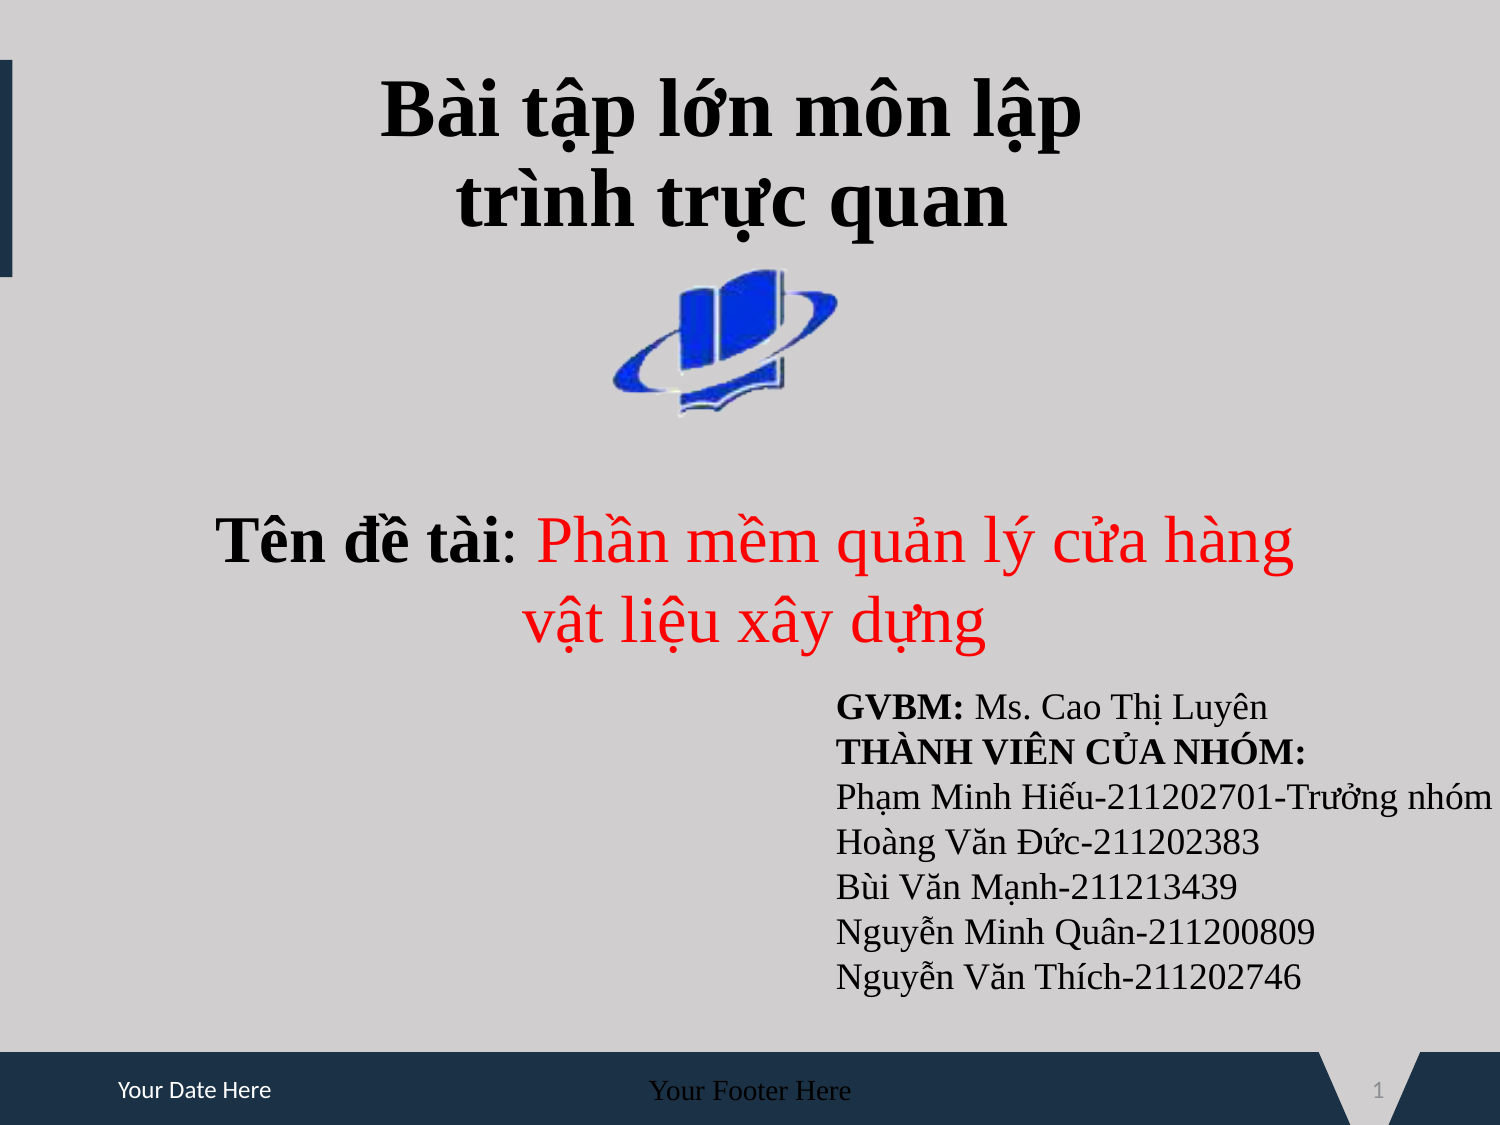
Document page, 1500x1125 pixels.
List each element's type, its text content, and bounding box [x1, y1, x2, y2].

text_box Tên đề tài: Phần mềm quản lý cửa hàng vật liệu xây dựng [176, 488, 1335, 784]
text_box GVBM: Ms. Cao Thị Luyên THÀNH VIÊN CỦA NHÓM: Phạm Minh Hiếu-211202701-Trưởng nhóm Hoàng Văn Đức-211202383 Bùi Văn Mạnh-211213439 Nguyễn Minh Quân-211200809 Nguyễn Văn Thích-211202746 [820, 658, 1500, 1021]
picture [608, 255, 849, 425]
slide_number Your Date Here [103, 1058, 369, 1119]
slide_number 1 [1328, 1058, 1400, 1119]
footer Your Footer Here [415, 1058, 1085, 1119]
title Bài tập lớn môn lập trình trực quan [301, 54, 1164, 256]
